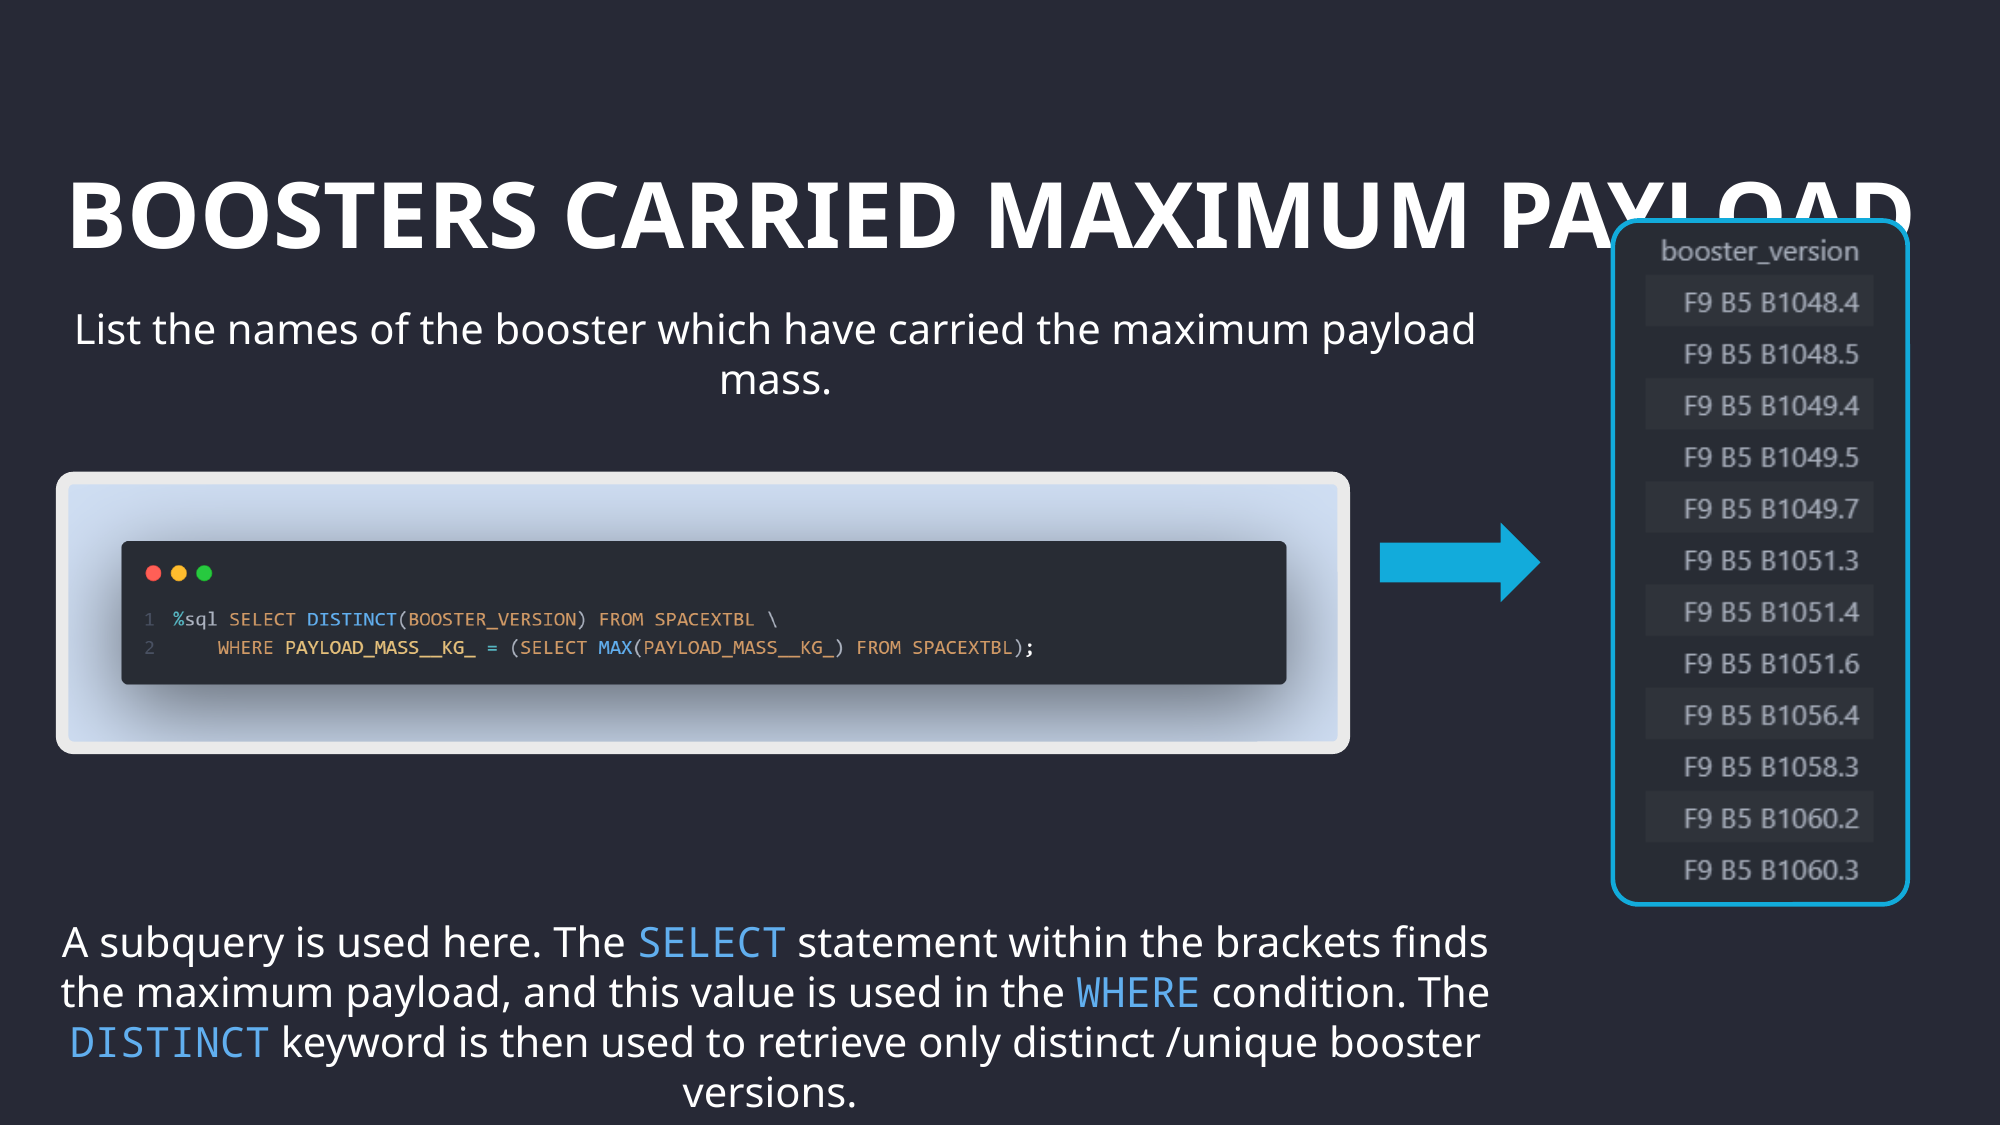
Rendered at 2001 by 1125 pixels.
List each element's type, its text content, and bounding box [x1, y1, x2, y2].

text_box [1378, 520, 1542, 605]
picture [62, 477, 1344, 748]
picture [1612, 220, 1908, 905]
title Boosters Carried Maximum Payload [59, 44, 1928, 267]
subtitle List the names of the booster which have carried the maximum payload mass. A subquery is used here. The SELECT statement within the brackets finds the maximum payload, and this value is used in the WHERE condition. The DISTINCT keyword is then used to retrieve only distinct /unique booster versions. [31, 302, 1520, 1086]
